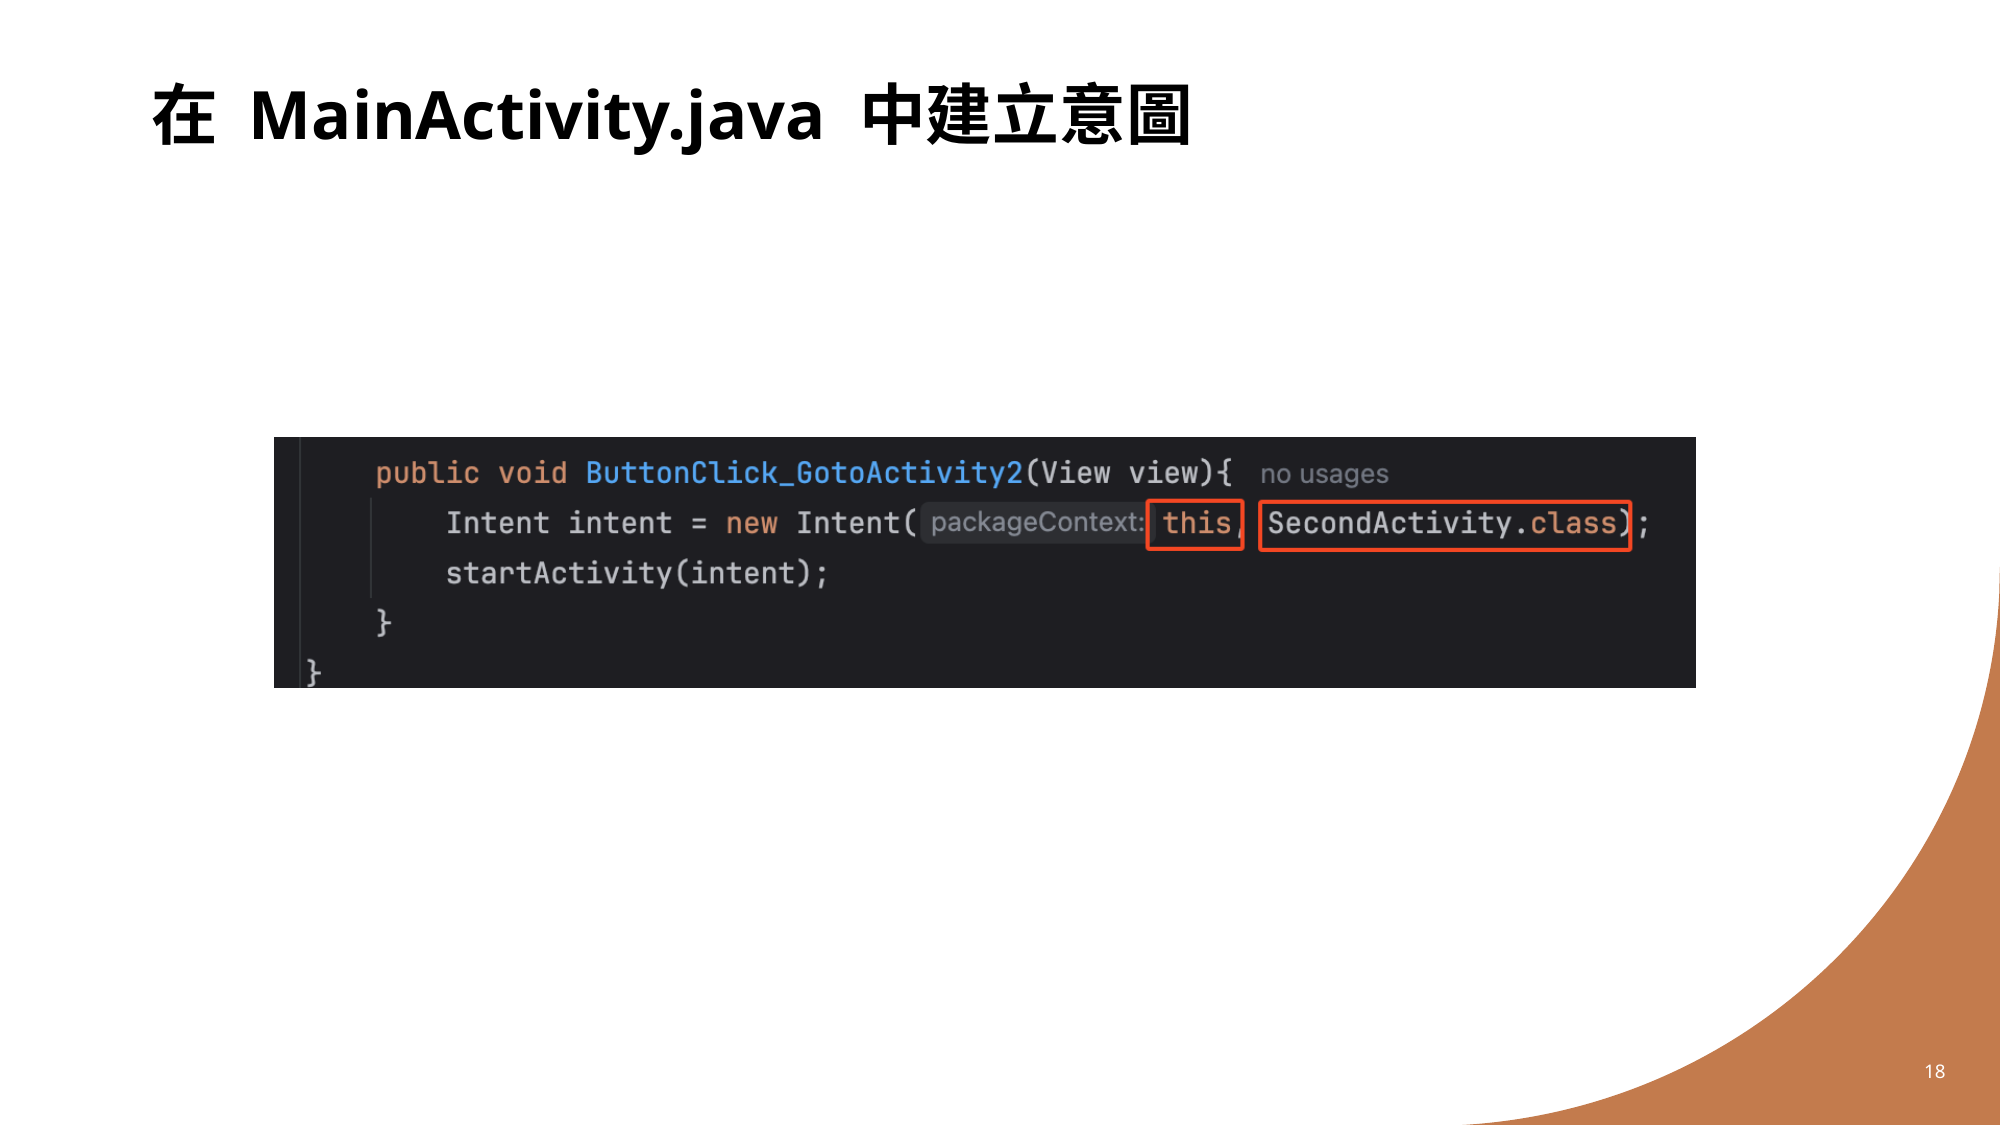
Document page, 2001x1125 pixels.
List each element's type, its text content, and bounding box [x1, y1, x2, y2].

slide_number 18 [1893, 1042, 1961, 1103]
title 在 MainActivity.java 中建立意圖 [136, 57, 1834, 161]
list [274, 437, 1696, 688]
